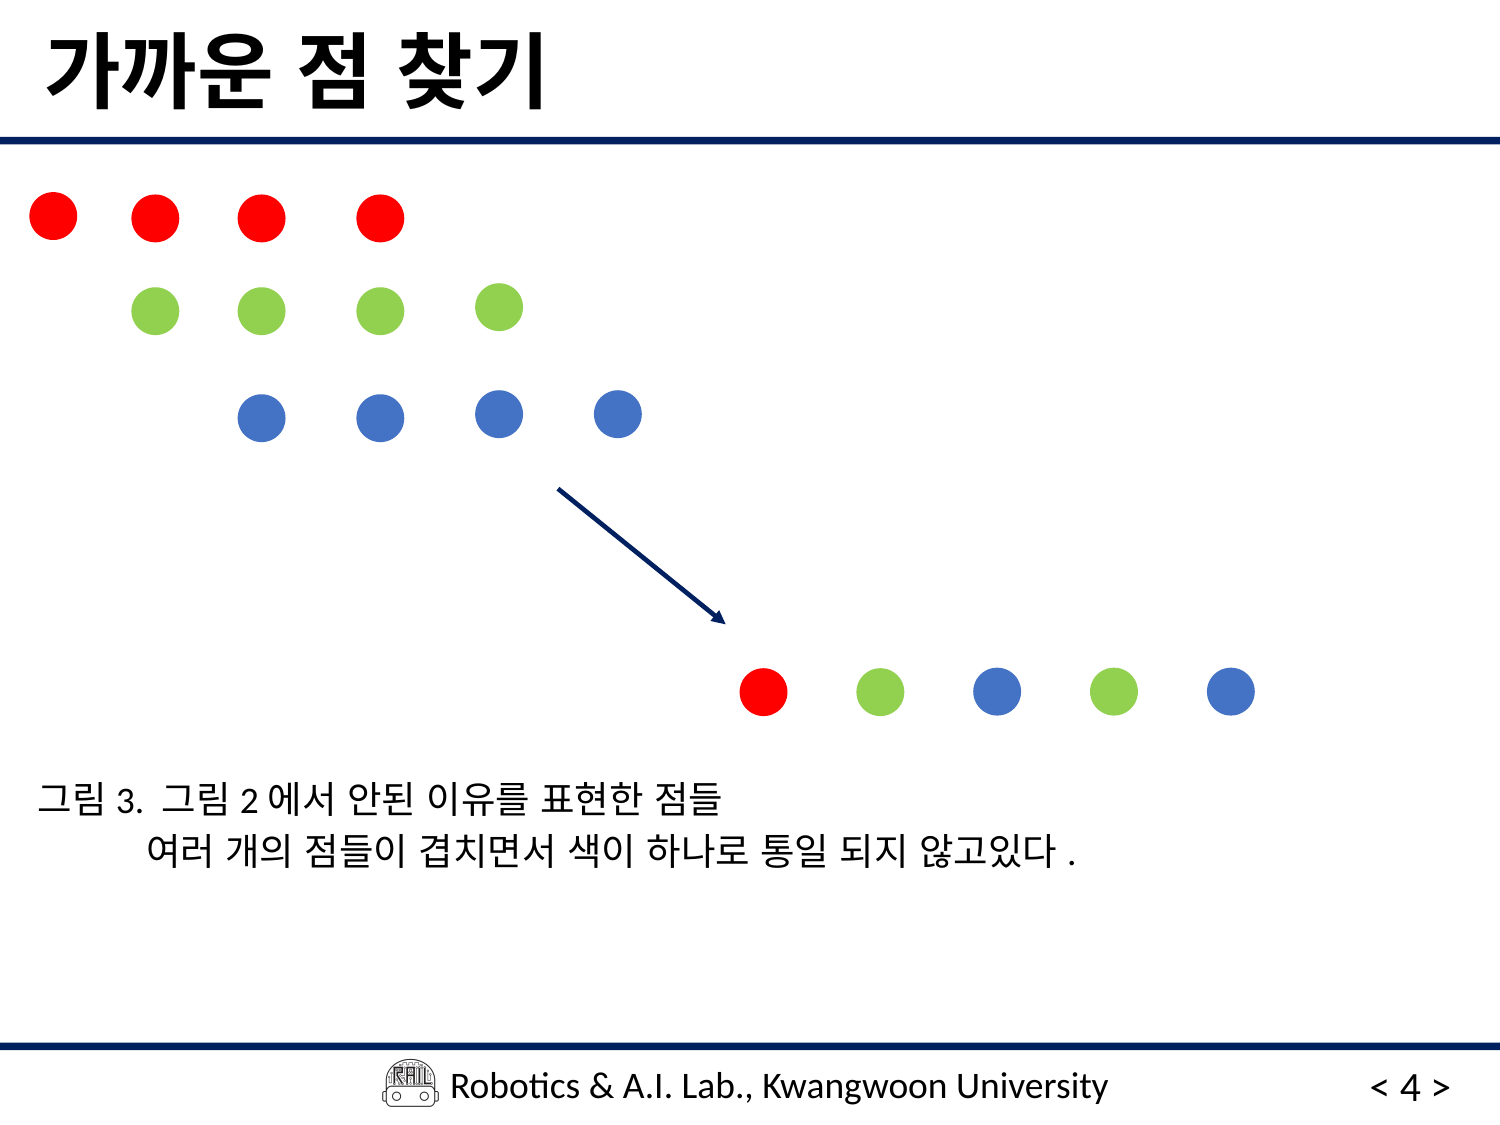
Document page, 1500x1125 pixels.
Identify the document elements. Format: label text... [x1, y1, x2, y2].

text_box [355, 286, 406, 337]
text_box [236, 193, 287, 244]
title 가까운 점 찾기 [29, 19, 1471, 132]
text_box [236, 286, 287, 337]
text_box [130, 286, 181, 337]
footer Robotics & A.I. Lab., Kwangwoon University [435, 1053, 1140, 1123]
text_box [130, 193, 181, 244]
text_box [557, 488, 726, 625]
text_box 여러 개의 점들이 겹치면서 색이 하나로 통일 되지 않고있다. [131, 820, 1448, 881]
text_box [474, 282, 525, 333]
text_box [28, 191, 79, 242]
text_box [1089, 666, 1139, 717]
text_box [474, 389, 525, 440]
text_box [738, 667, 789, 718]
text_box [855, 667, 906, 718]
text_box [1205, 666, 1256, 717]
text_box [972, 666, 1023, 717]
text_box 그림3. 그림2에서 안된 이유를 표현한 점들 [23, 768, 782, 829]
text_box [355, 393, 406, 444]
picture [373, 1047, 448, 1123]
text_box [236, 393, 287, 444]
text_box [592, 389, 643, 440]
slide_number < 4 > [1354, 1052, 1500, 1125]
text_box [355, 193, 406, 244]
